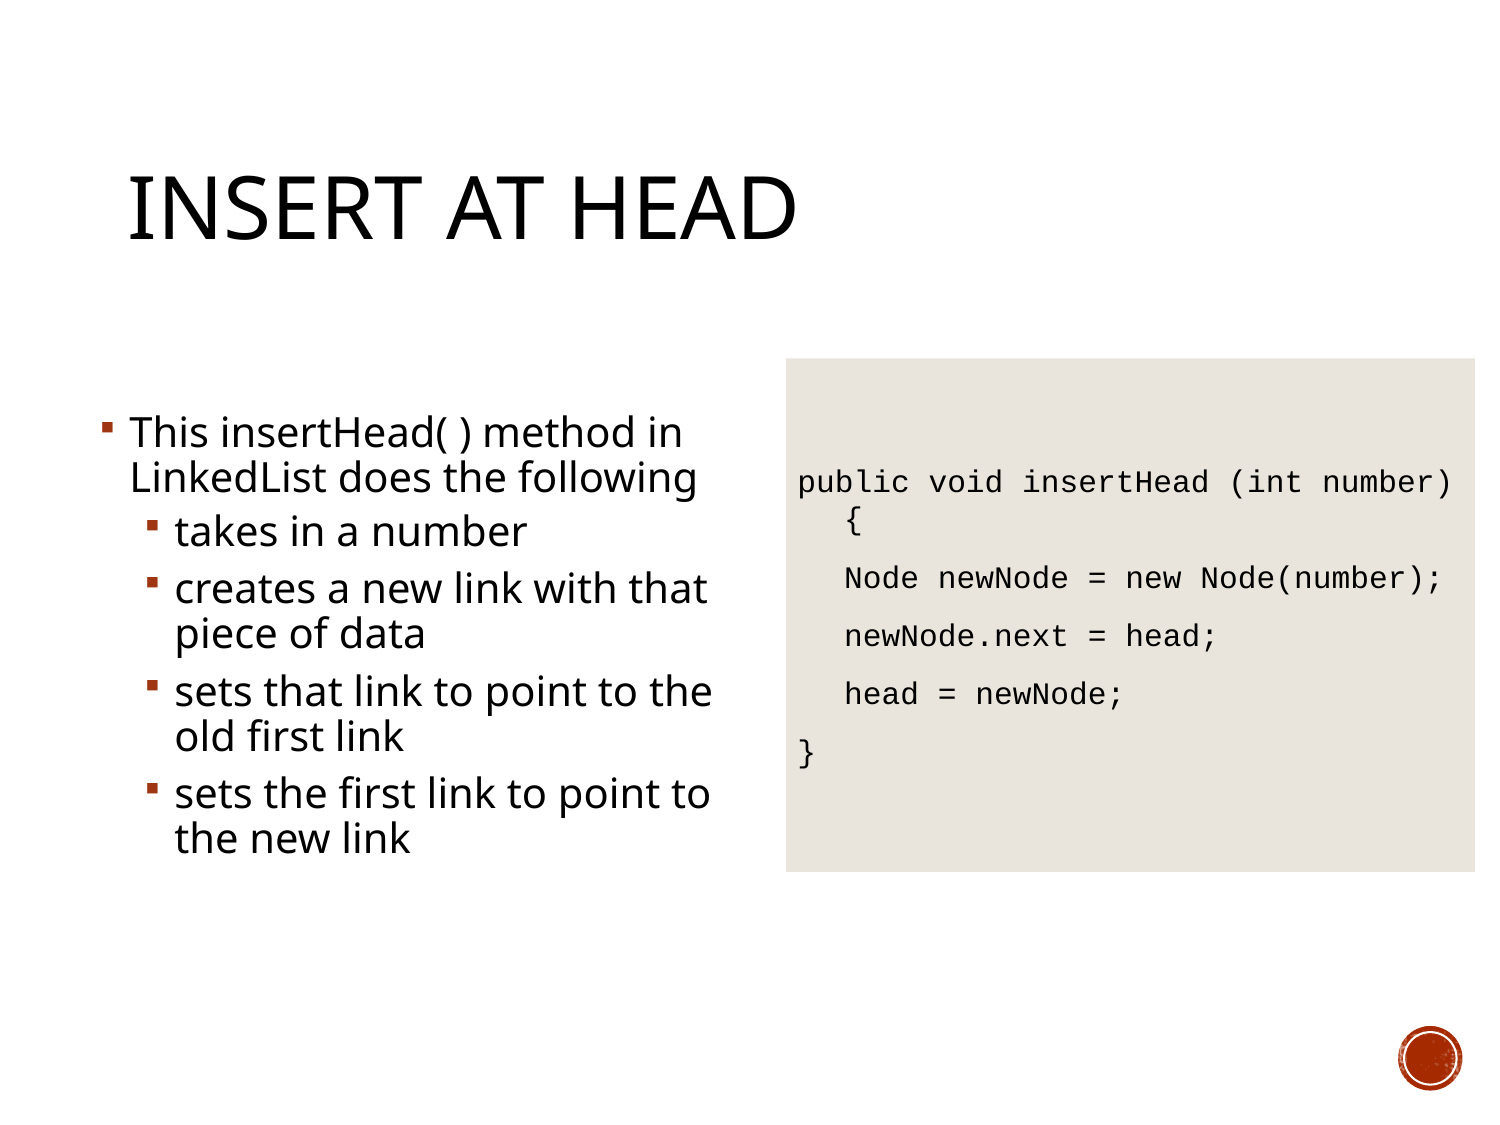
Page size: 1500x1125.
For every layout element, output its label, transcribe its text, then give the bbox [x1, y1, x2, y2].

text_box public void insertHead (int number) { Node newNode = new Node(number); newNode.next = head; head = newNode; } [786, 358, 1475, 872]
list This insertHead( ) method in LinkedList does the following takes in a number creates a new link with that piece of data sets that link to point to the old first link sets the first link to point to the new link [84, 404, 763, 854]
title Insert at Head [112, 79, 1388, 344]
